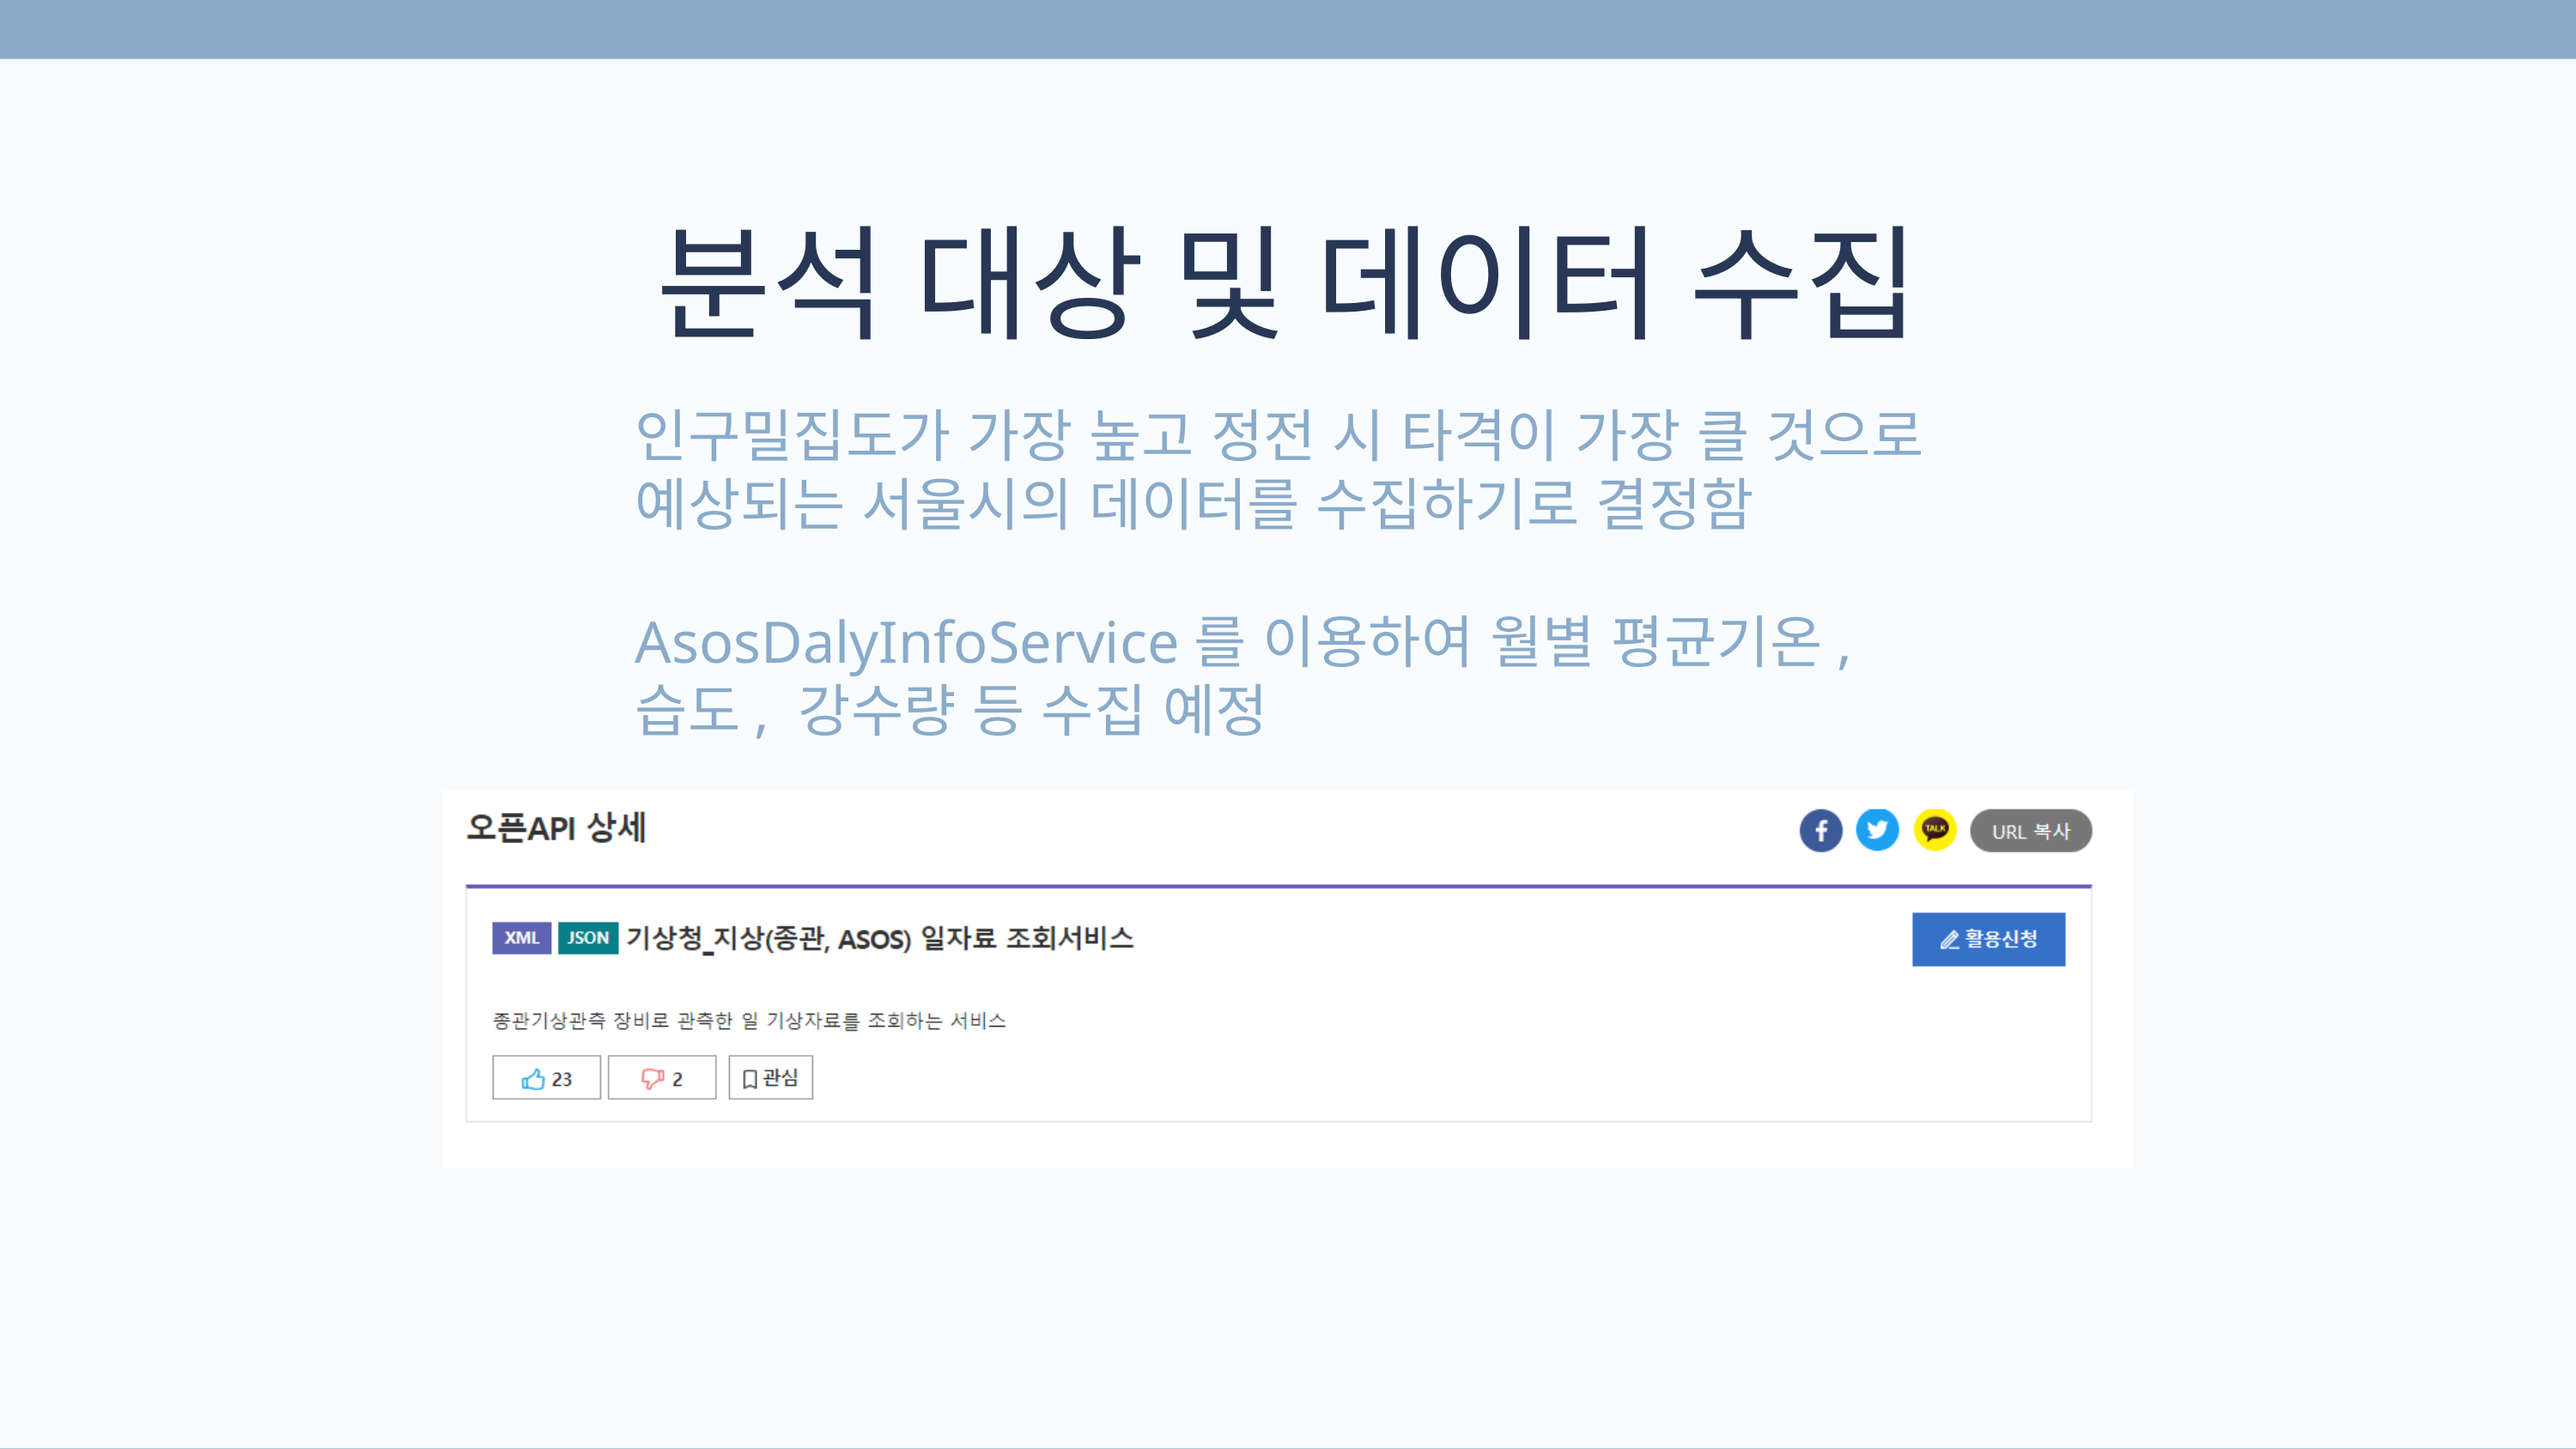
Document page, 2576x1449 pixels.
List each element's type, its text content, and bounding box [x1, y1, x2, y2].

text_box 인구밀집도가 가장 높고 정전 시 타격이 가장 클 것으로 예상되는 서울시의 데이터를 수집하기로 결정함 AsosDalyInfoService를 이용하여 월별 평균기온, 습도, 강수량 등 수집 예정 [635, 399, 1941, 743]
text_box [0, 58, 2576, 1449]
text_box 분석 대상 및 데이터 수집 [391, 204, 2185, 355]
picture [443, 791, 2133, 1168]
